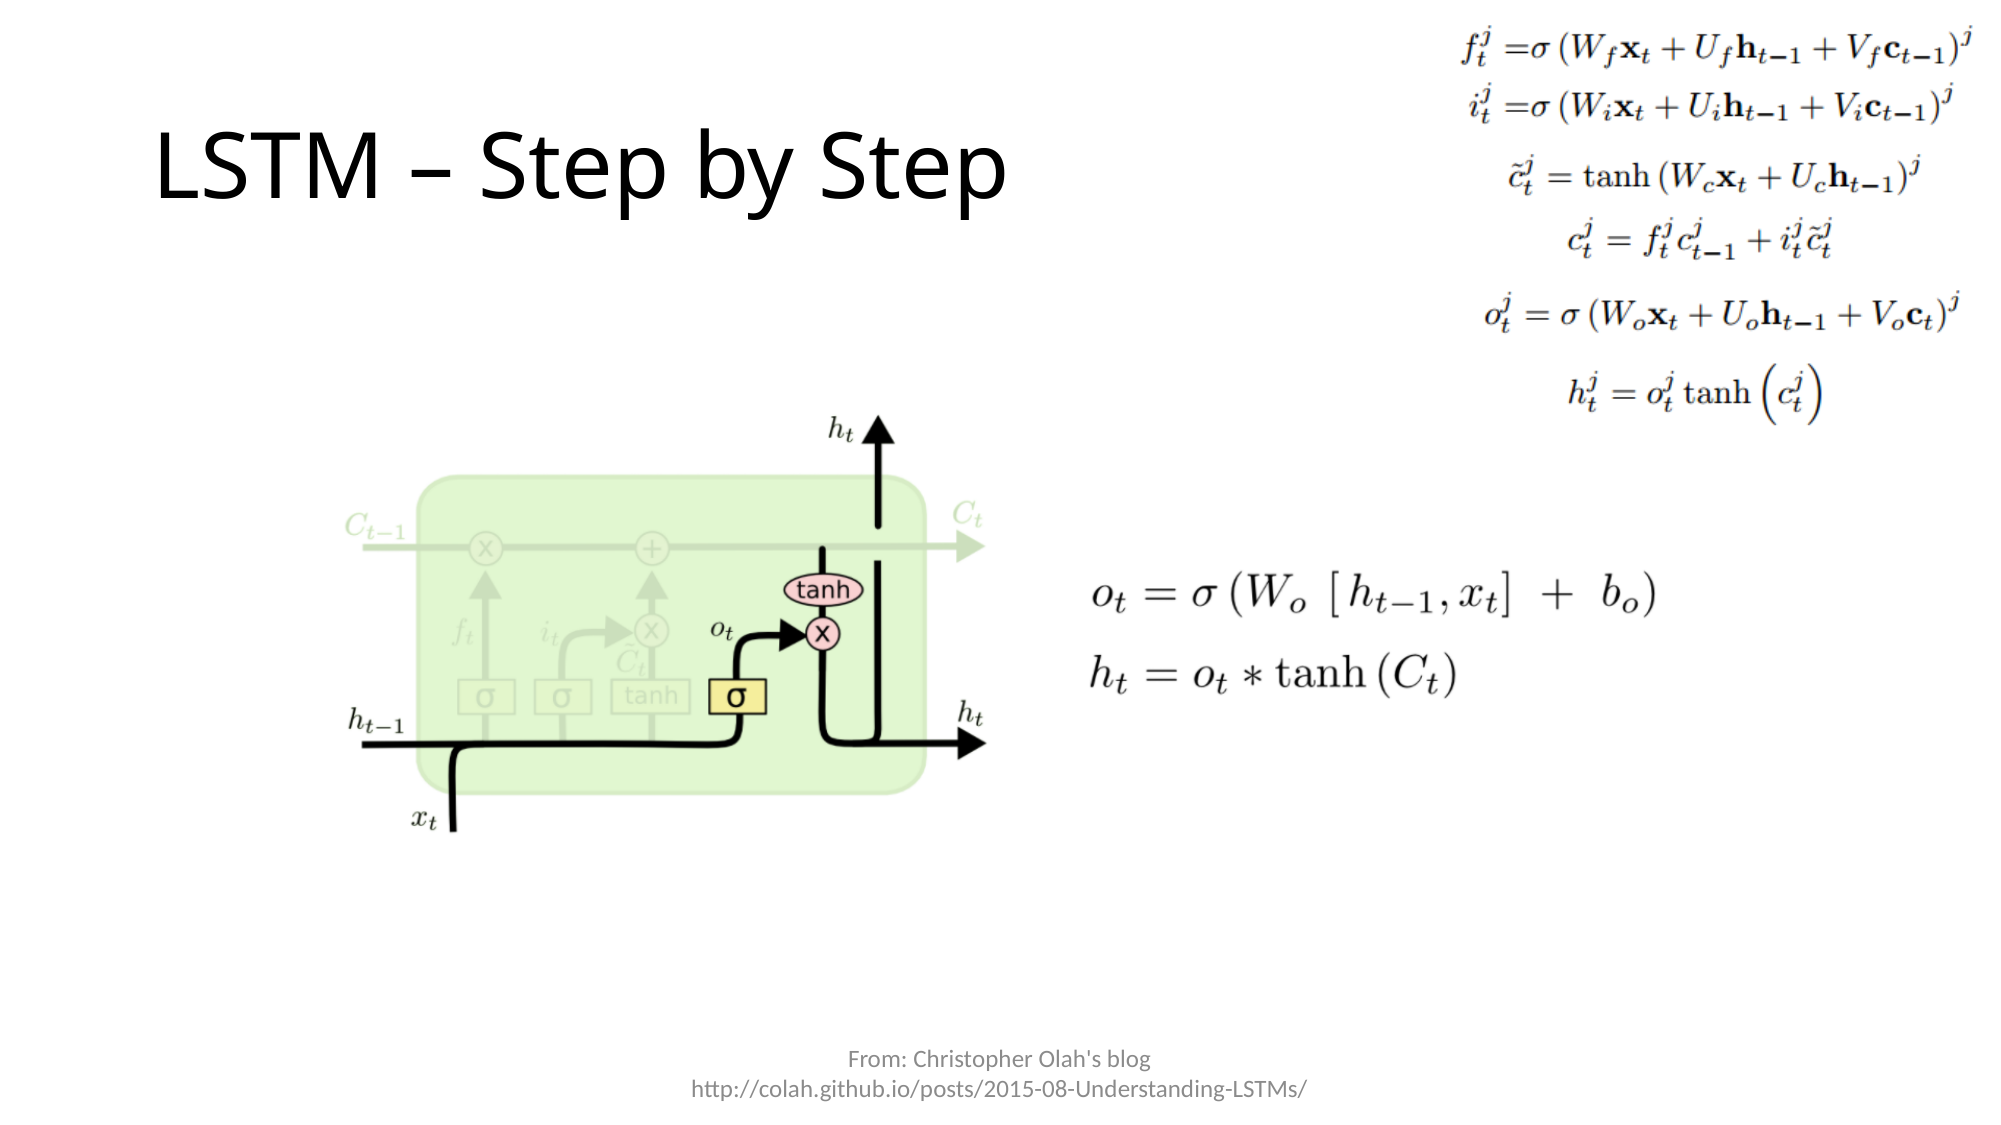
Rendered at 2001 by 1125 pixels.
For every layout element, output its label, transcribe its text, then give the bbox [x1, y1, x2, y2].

picture [1433, 8, 1999, 437]
title LSTM – Step by Step [137, 59, 1433, 278]
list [280, 390, 1720, 922]
footer From: Christopher Olah's blog http://colah.github.io/posts/2015-08-Understanding-LSTMs/ [662, 1042, 1338, 1103]
